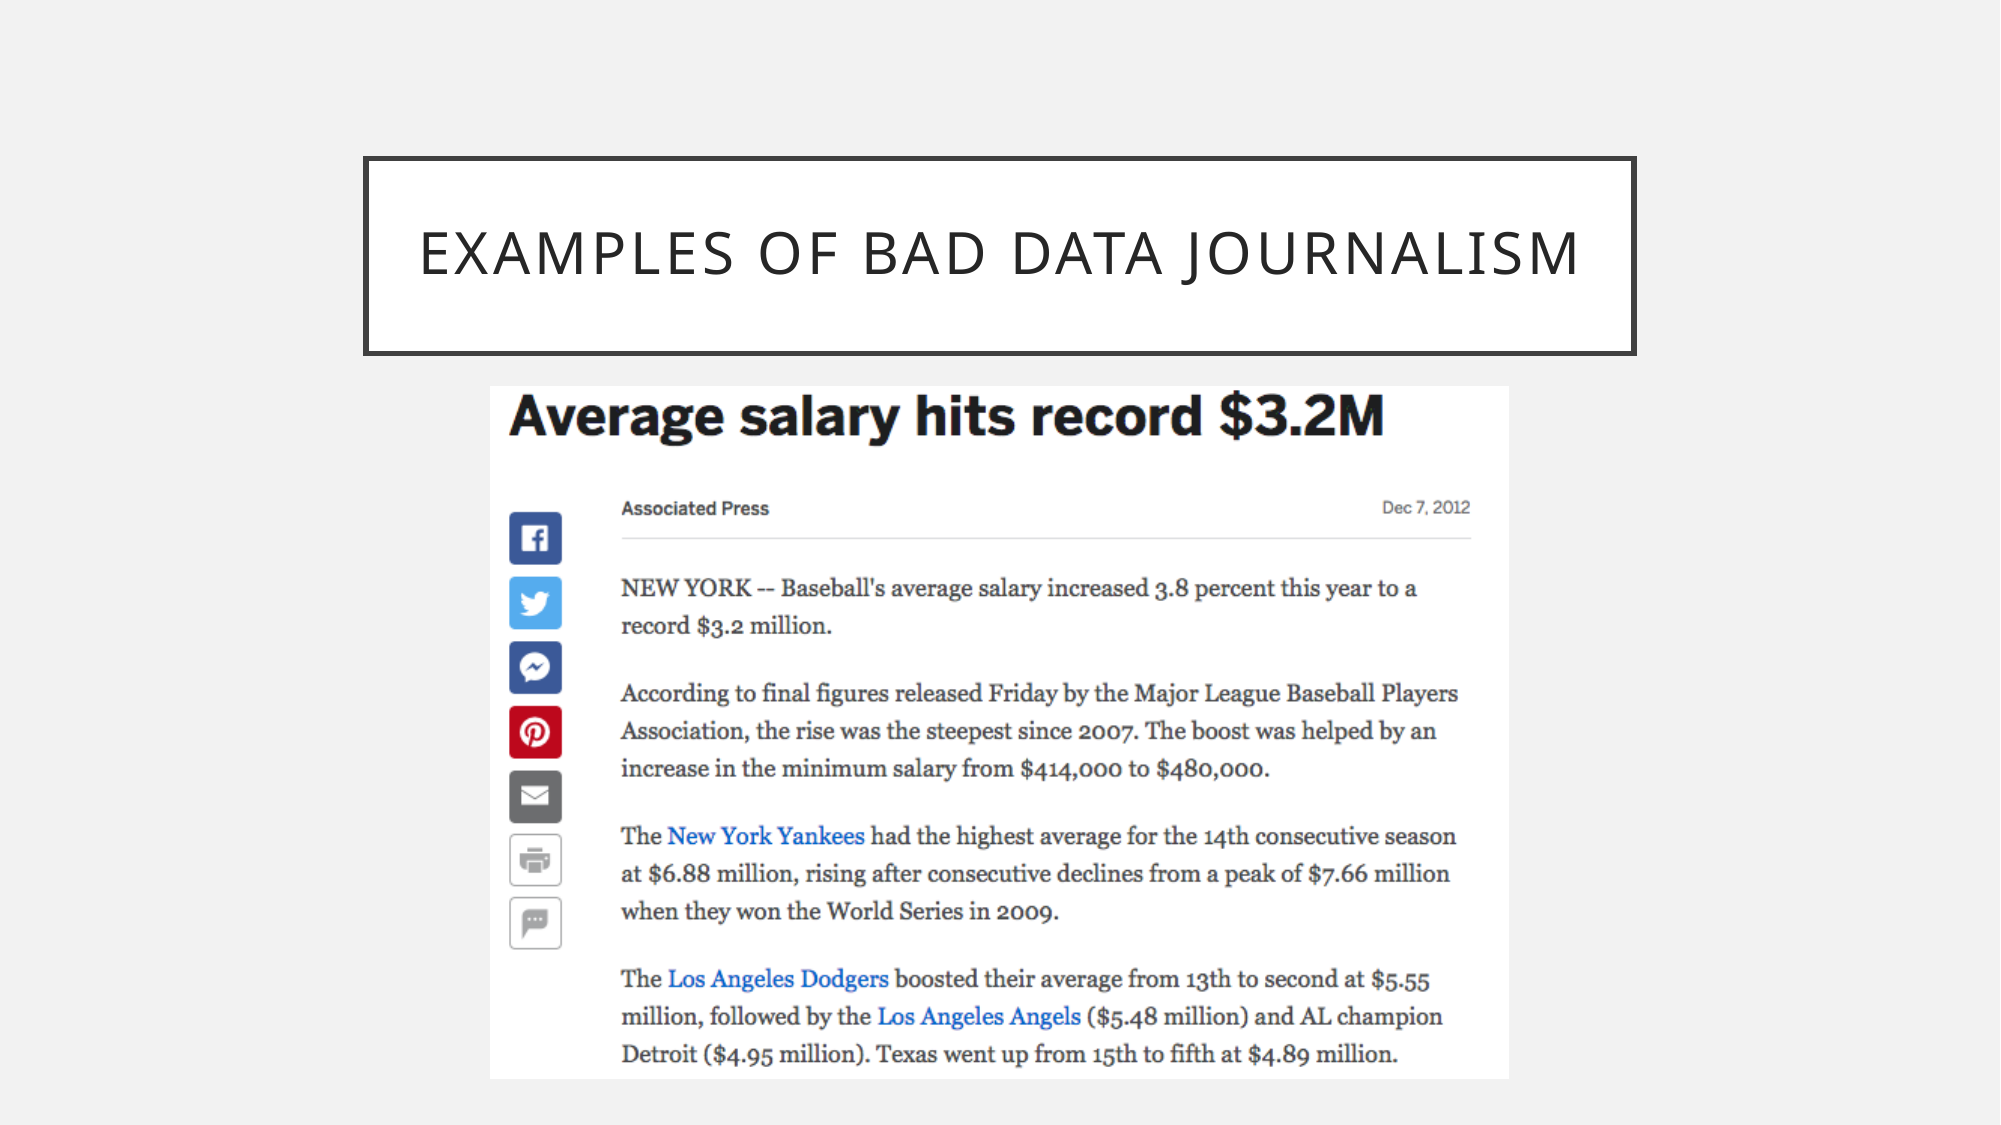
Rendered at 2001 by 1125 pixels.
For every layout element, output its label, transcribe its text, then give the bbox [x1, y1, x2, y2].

title Examples of bad data journalism [363, 156, 1637, 356]
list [490, 386, 1509, 1080]
